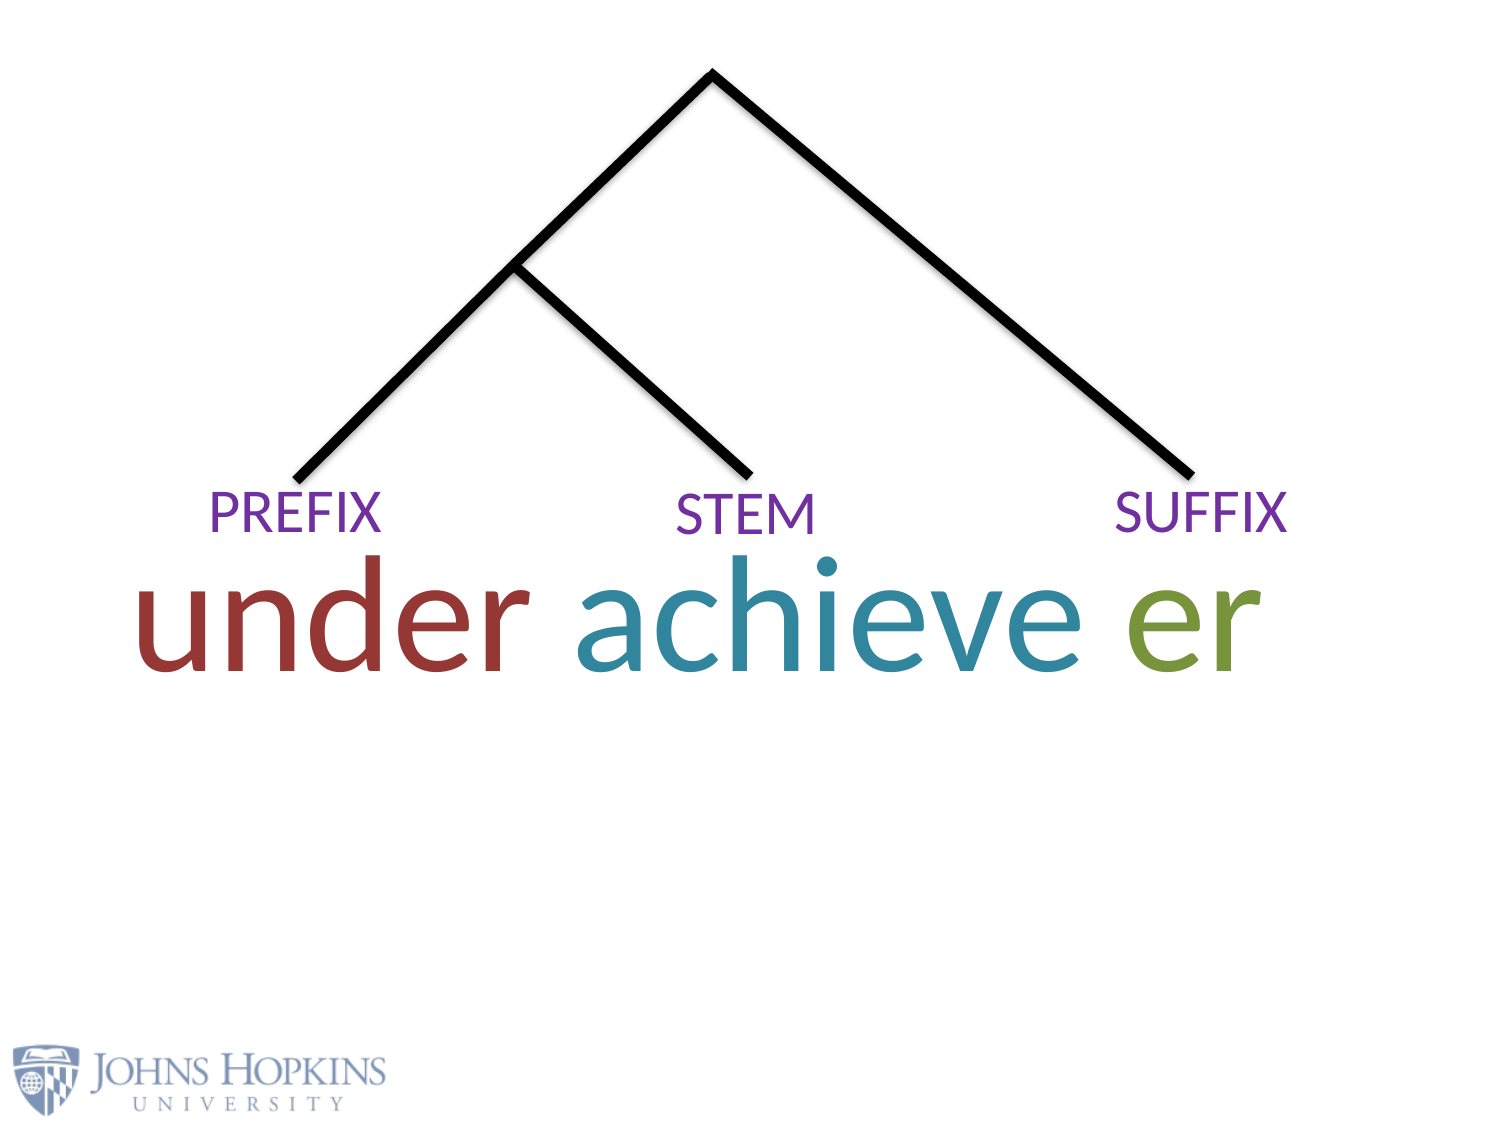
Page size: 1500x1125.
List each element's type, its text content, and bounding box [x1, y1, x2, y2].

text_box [513, 272, 703, 477]
text_box SUFFIX [1099, 462, 1304, 552]
text_box under achieve er [115, 497, 1322, 712]
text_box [708, 71, 1192, 477]
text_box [513, 75, 704, 266]
text_box PREFIX [194, 462, 398, 552]
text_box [295, 264, 510, 481]
text_box STEM [660, 485, 834, 555]
